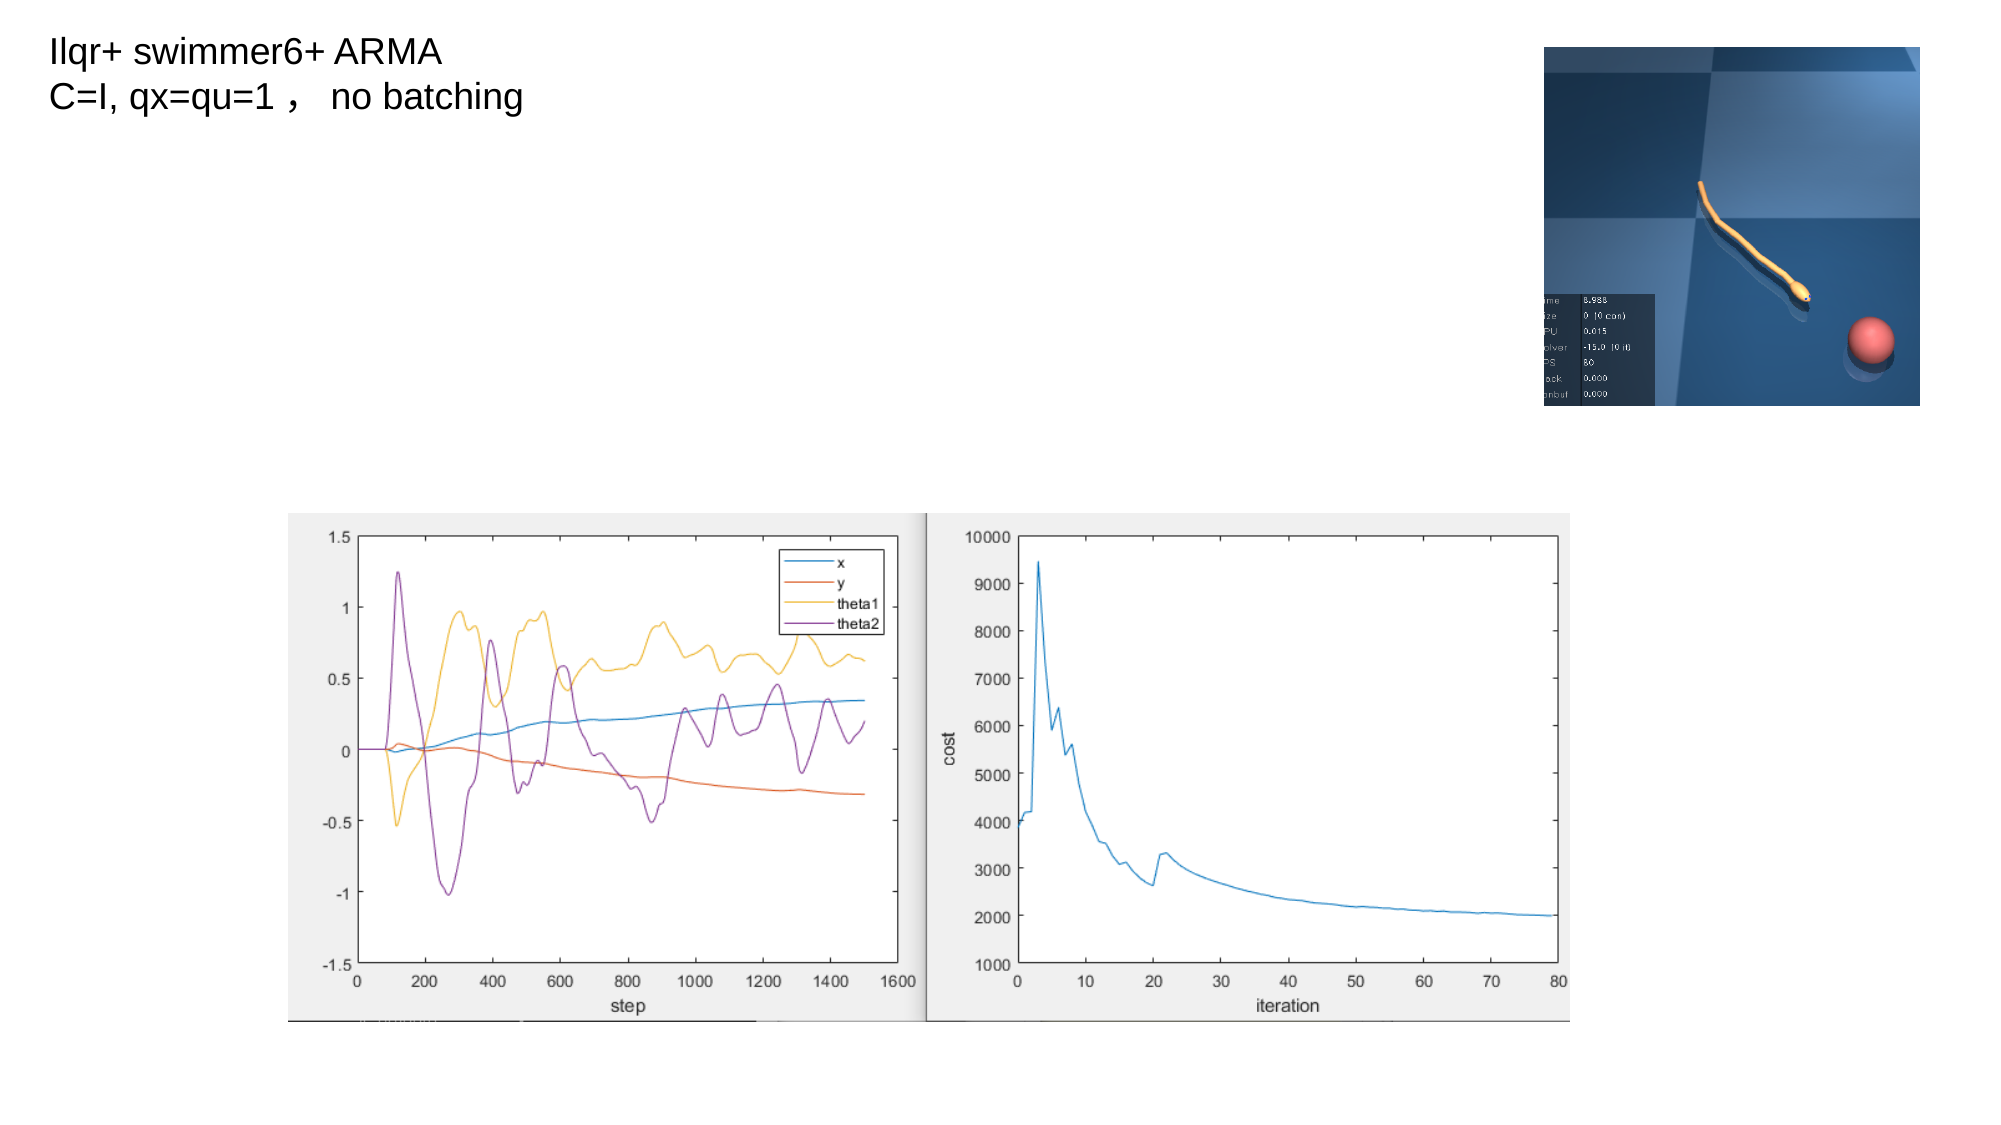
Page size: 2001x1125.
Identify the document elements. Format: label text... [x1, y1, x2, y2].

picture [1544, 47, 1920, 406]
picture [288, 513, 1570, 1022]
text_box Ilqr+ swimmer6+ ARMA C=I, qx=qu=1，no batching [34, 19, 581, 125]
